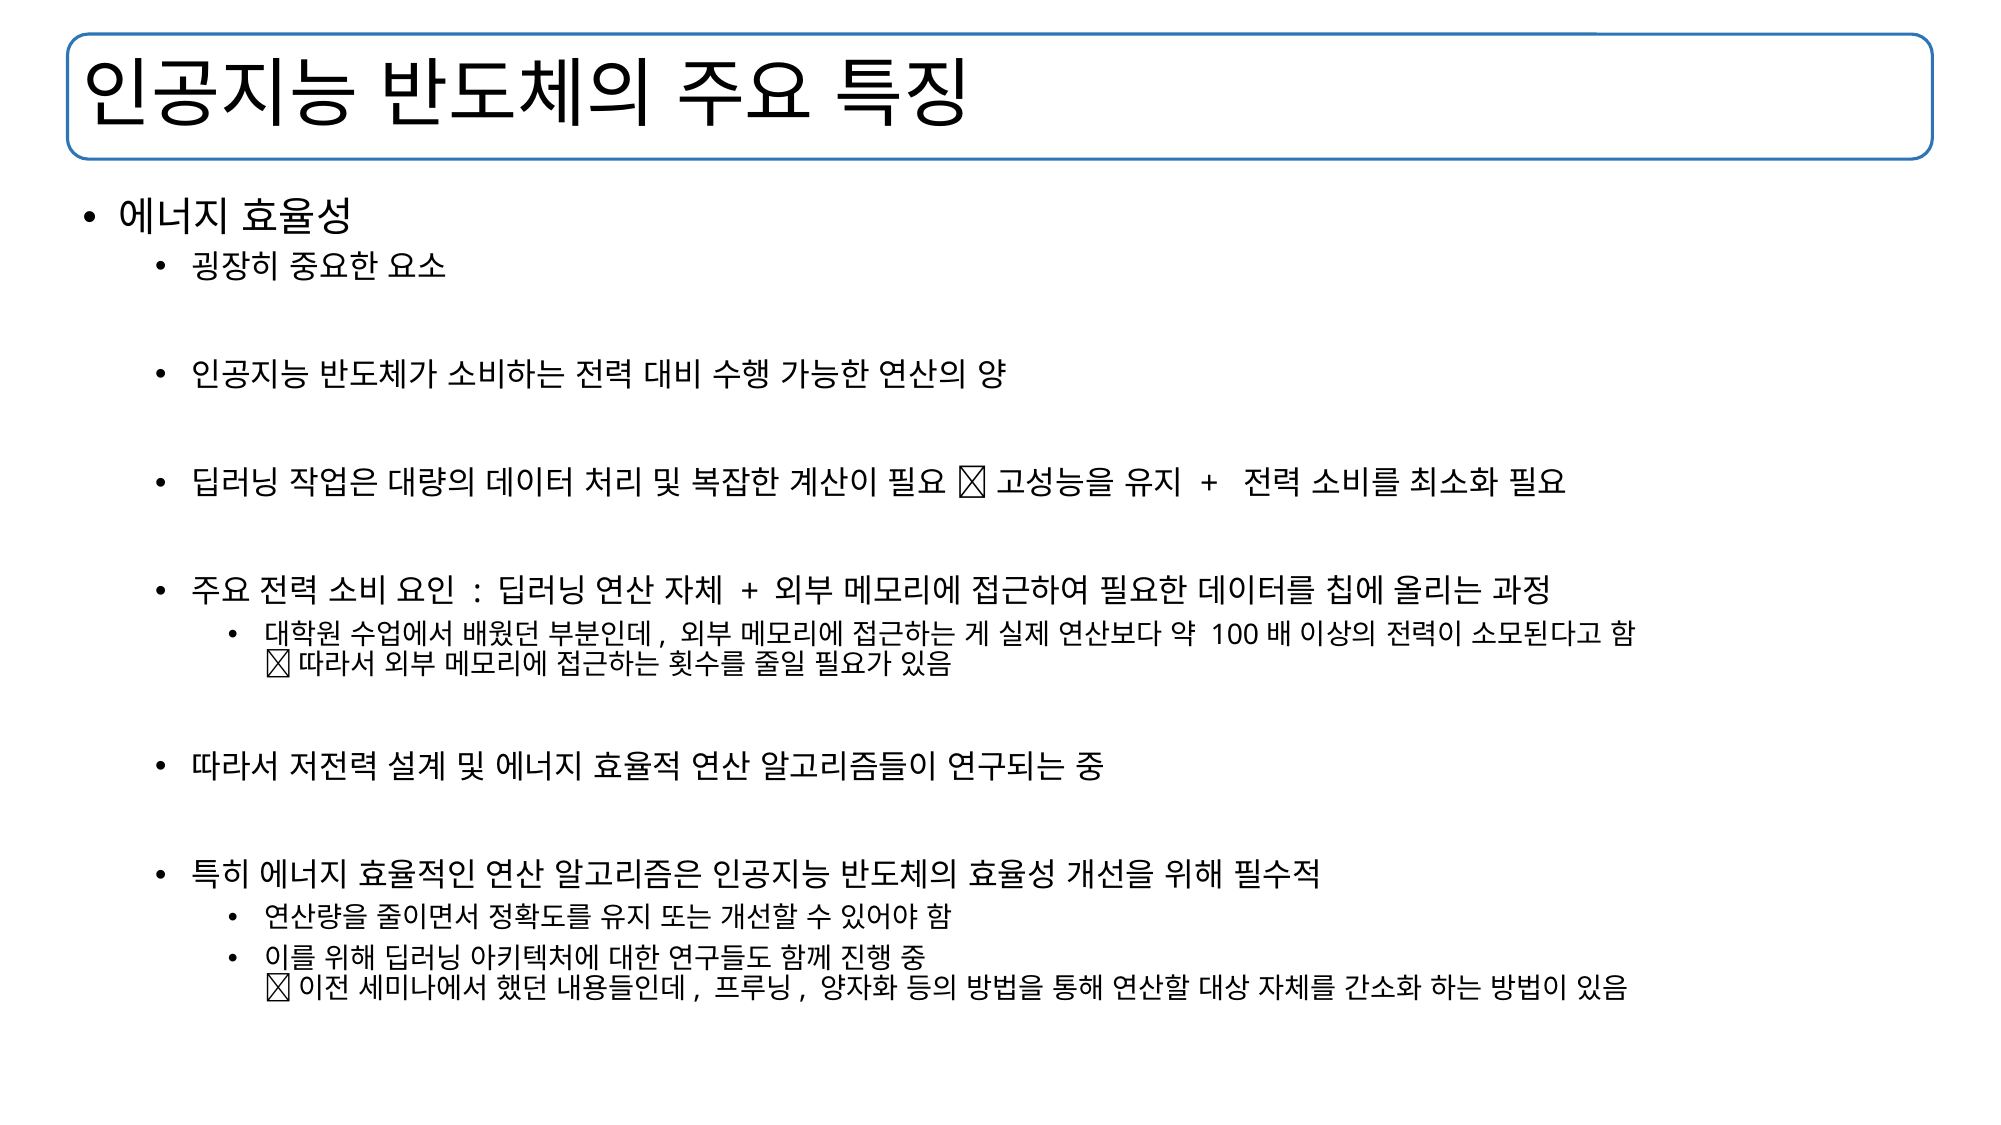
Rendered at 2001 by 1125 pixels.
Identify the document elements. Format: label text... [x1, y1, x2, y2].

list 에너지 효율성 굉장히 중요한 요소 인공지능 반도체가 소비하는 전력 대비 수행 가능한 연산의 양 딥러닝 작업은 대량의 데이터 처리 및 복잡한 계산이 필요  고성능을 유지 + 전력 소비를 최소화 필요 주요 전력 소비 요인 : 딥러닝 연산 자체 + 외부 메모리에 접근하여 필요한 데이터를 칩에 올리는 과정 대학원 수업에서 배웠던 부분인데, 외부 메모리에 접근하는 게 실제 연산보다 약 100배 이상의 전력이 소모된다고 함  따라서 외부 메모리에 접근하는 횟수를 줄일 필요가 있음 따라서 저전력 설계 및 에너지 효율적 연산 알고리즘들이 연구되는 중 특히 에너지 효율적인 연산 알고리즘은 인공지능 반도체의 효율성 개선을 위해 필수적 연산량을 줄이면서 정확도를 유지 또는 개선할 수 있어야 함 이를 위해 딥러닝 아키텍처에 대한 연구들도 함께 진행 중  이전 세미나에서 했던 내용들인데, 프루닝, 양자화 등의 방법을 통해 연산할 대상 자체를 간소화 하는 방법이 있음 [67, 189, 1933, 1019]
title 인공지능 반도체의 주요 특징 [67, 34, 1933, 160]
